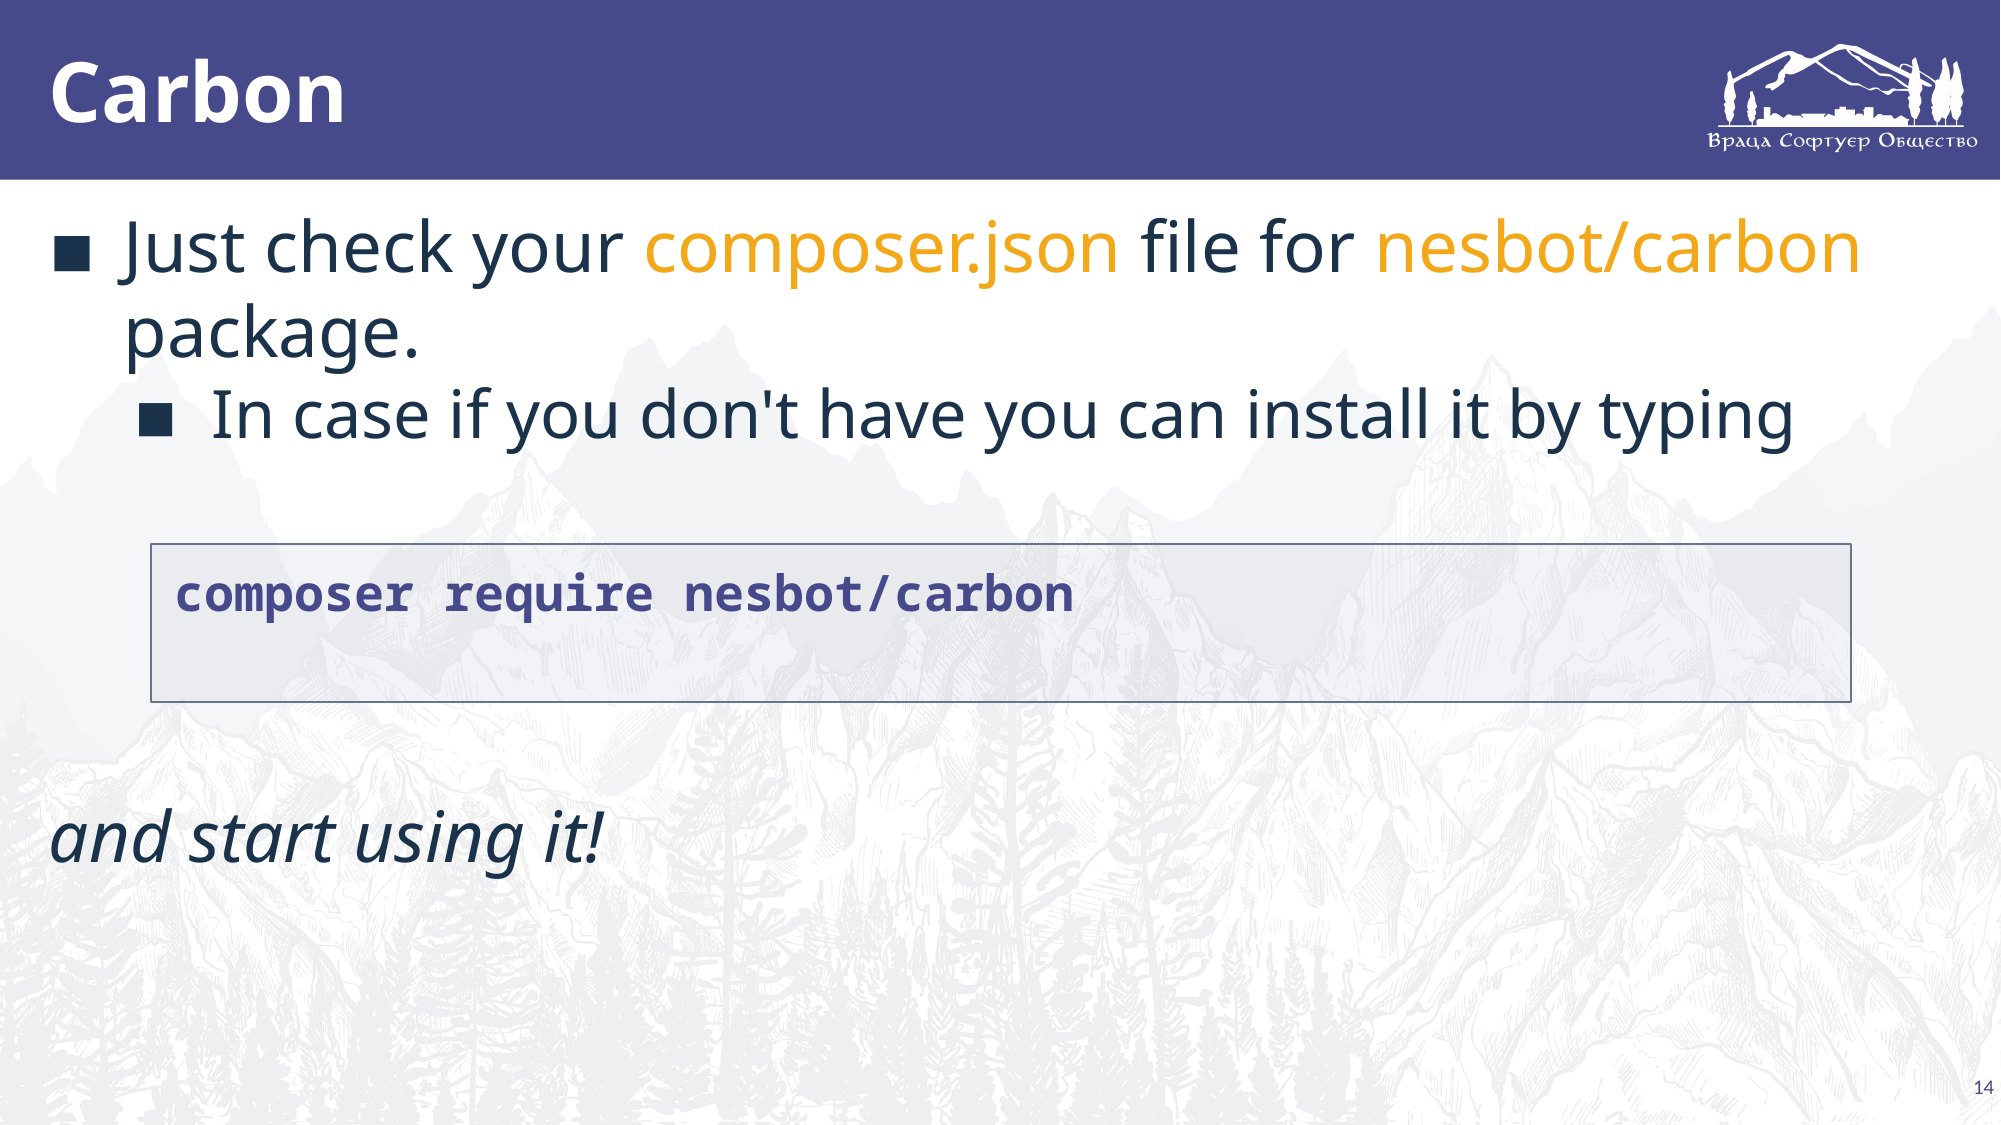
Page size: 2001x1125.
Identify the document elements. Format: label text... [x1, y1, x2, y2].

slide_number 14 [1929, 1070, 2000, 1103]
title Carbon [31, 16, 1591, 162]
text_box composer require nesbot/carbon [150, 543, 1851, 702]
list Just check your composer.json file for nesbot/carbon package. In case if you don't have you can install it by typing and start using it! [31, 196, 1970, 1050]
picture [1703, 19, 1981, 165]
